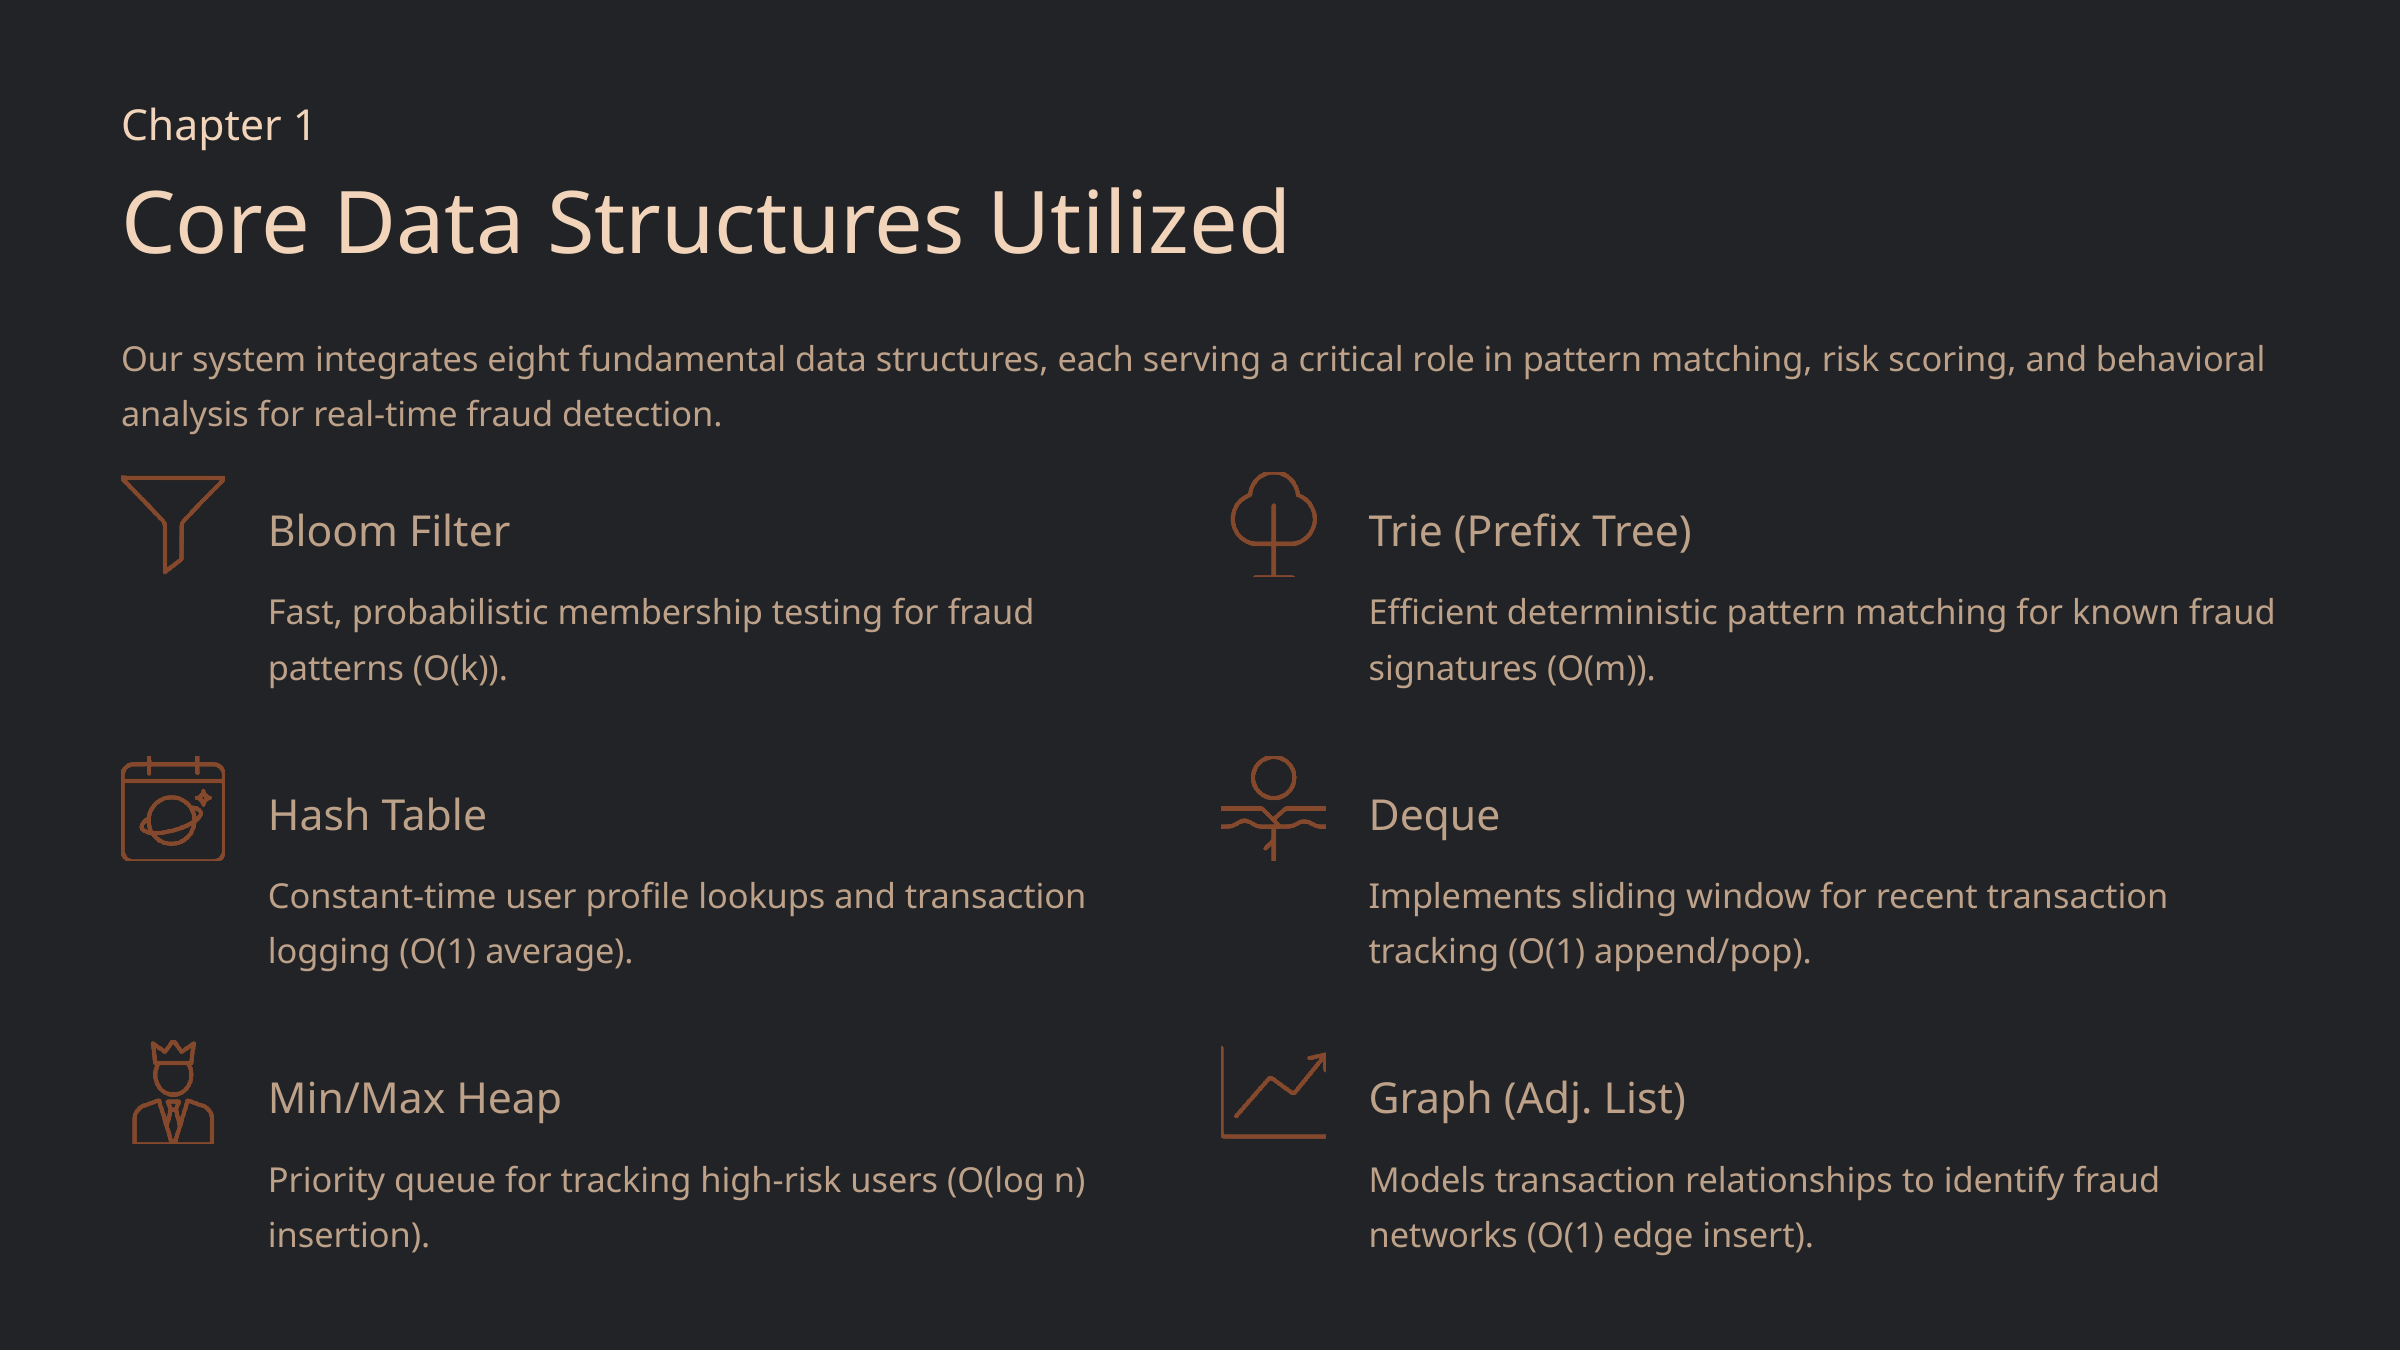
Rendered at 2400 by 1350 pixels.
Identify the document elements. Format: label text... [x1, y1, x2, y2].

text_box Chapter 1 [121, 95, 554, 150]
text_box Hash Table [267, 785, 701, 840]
text_box Bloom Filter [267, 501, 701, 556]
picture [121, 1040, 225, 1144]
picture [121, 472, 225, 577]
text_box Fast, probabilistic membership testing for fraud patterns (O(k)). [267, 576, 1179, 688]
text_box Core Data Structures Utilized [121, 163, 1346, 272]
text_box Deque [1368, 785, 1801, 840]
text_box Constant-time user profile lookups and transaction logging (O(1) average). [267, 860, 1179, 971]
text_box Trie (Prefix Tree) [1368, 501, 1801, 556]
picture [1221, 756, 1326, 861]
text_box Models transaction relationships to identify fraud networks (O(1) edge insert). [1368, 1144, 2279, 1255]
text_box Our system integrates eight fundamental data structures, each serving a critical role in pattern matching, risk scoring, and behavioral analysis for real-time fraud detection. [121, 322, 2279, 434]
text_box Efficient deterministic pattern matching for known fraud signatures (O(m)). [1368, 576, 2279, 688]
picture [1221, 1040, 1326, 1144]
picture [121, 756, 225, 861]
picture [1221, 472, 1326, 577]
text_box Implements sliding window for recent transaction tracking (O(1) append/pop). [1368, 860, 2279, 971]
text_box Min/Max Heap [267, 1069, 701, 1124]
text_box Priority queue for tracking high-risk users (O(log n) insertion). [267, 1144, 1179, 1255]
text_box Graph (Adj. List) [1368, 1069, 1801, 1124]
